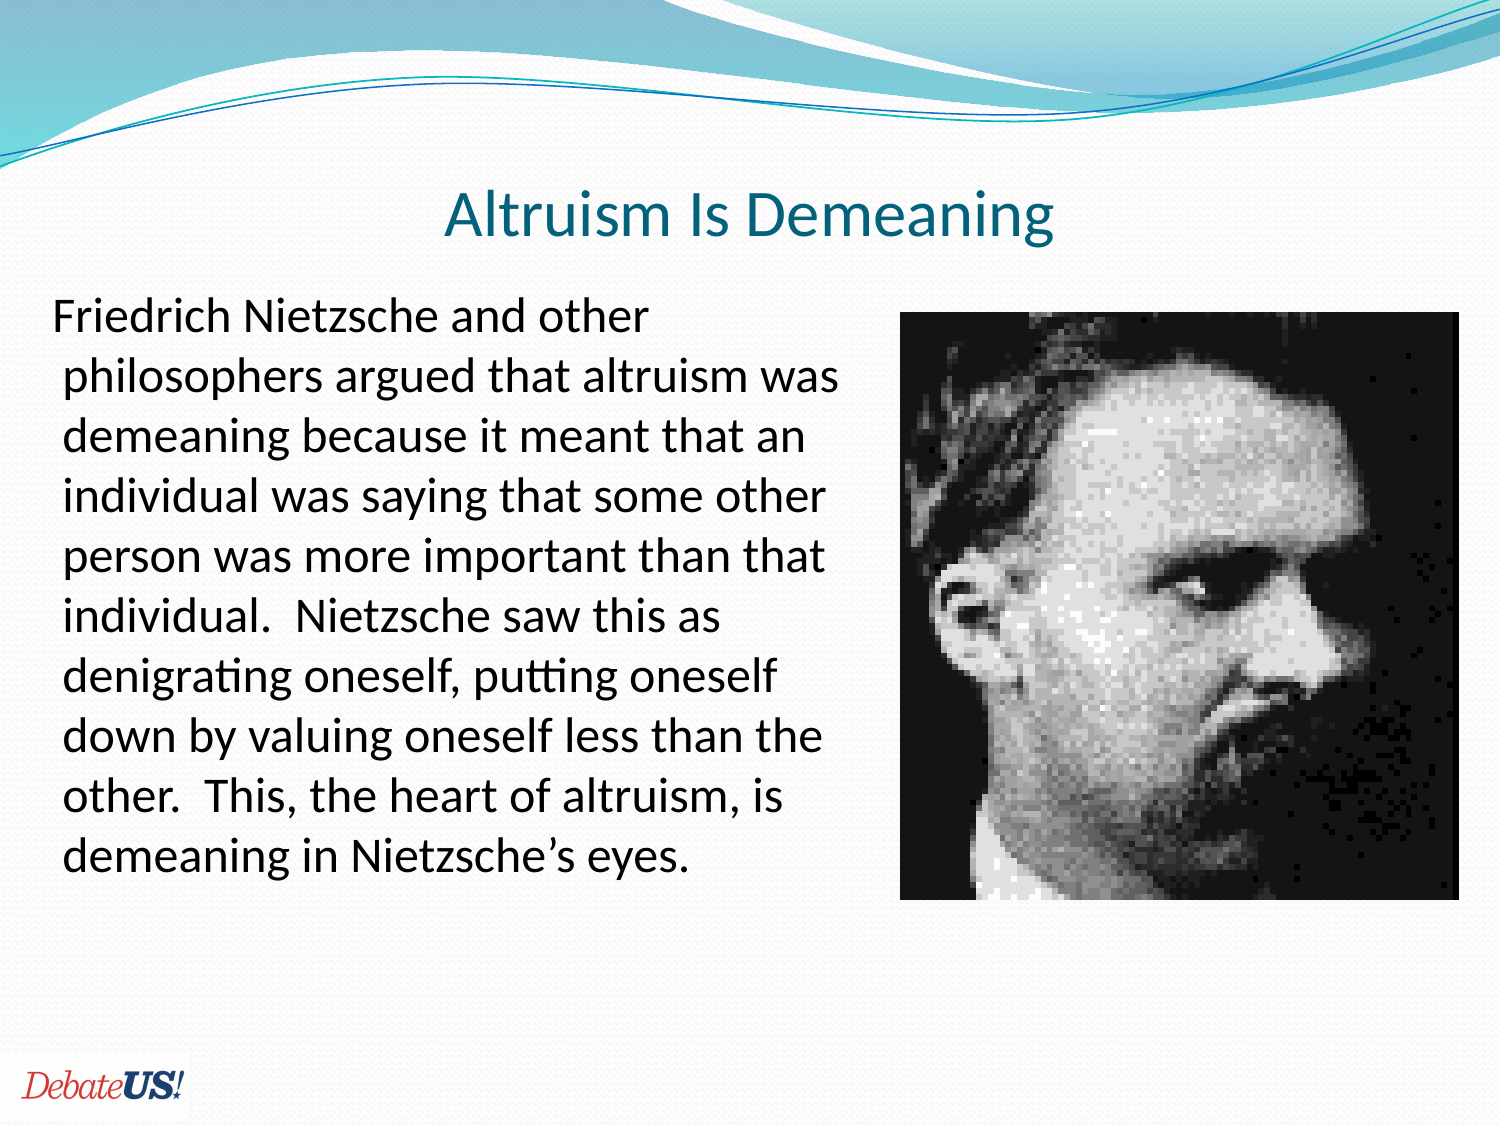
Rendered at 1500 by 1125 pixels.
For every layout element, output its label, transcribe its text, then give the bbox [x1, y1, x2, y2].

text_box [899, 312, 1459, 901]
title Altruism Is Demeaning [112, 125, 1388, 250]
picture [0, 1051, 190, 1119]
list Friedrich Nietzsche and other philosophers argued that altruism was demeaning because it meant that an individual was saying that some other person was more important than that individual. Nietzsche saw this as denigrating oneself, putting oneself down by valuing oneself less than the other. This, the heart of altruism, is demeaning in Nietzsche’s eyes. [37, 275, 900, 1088]
